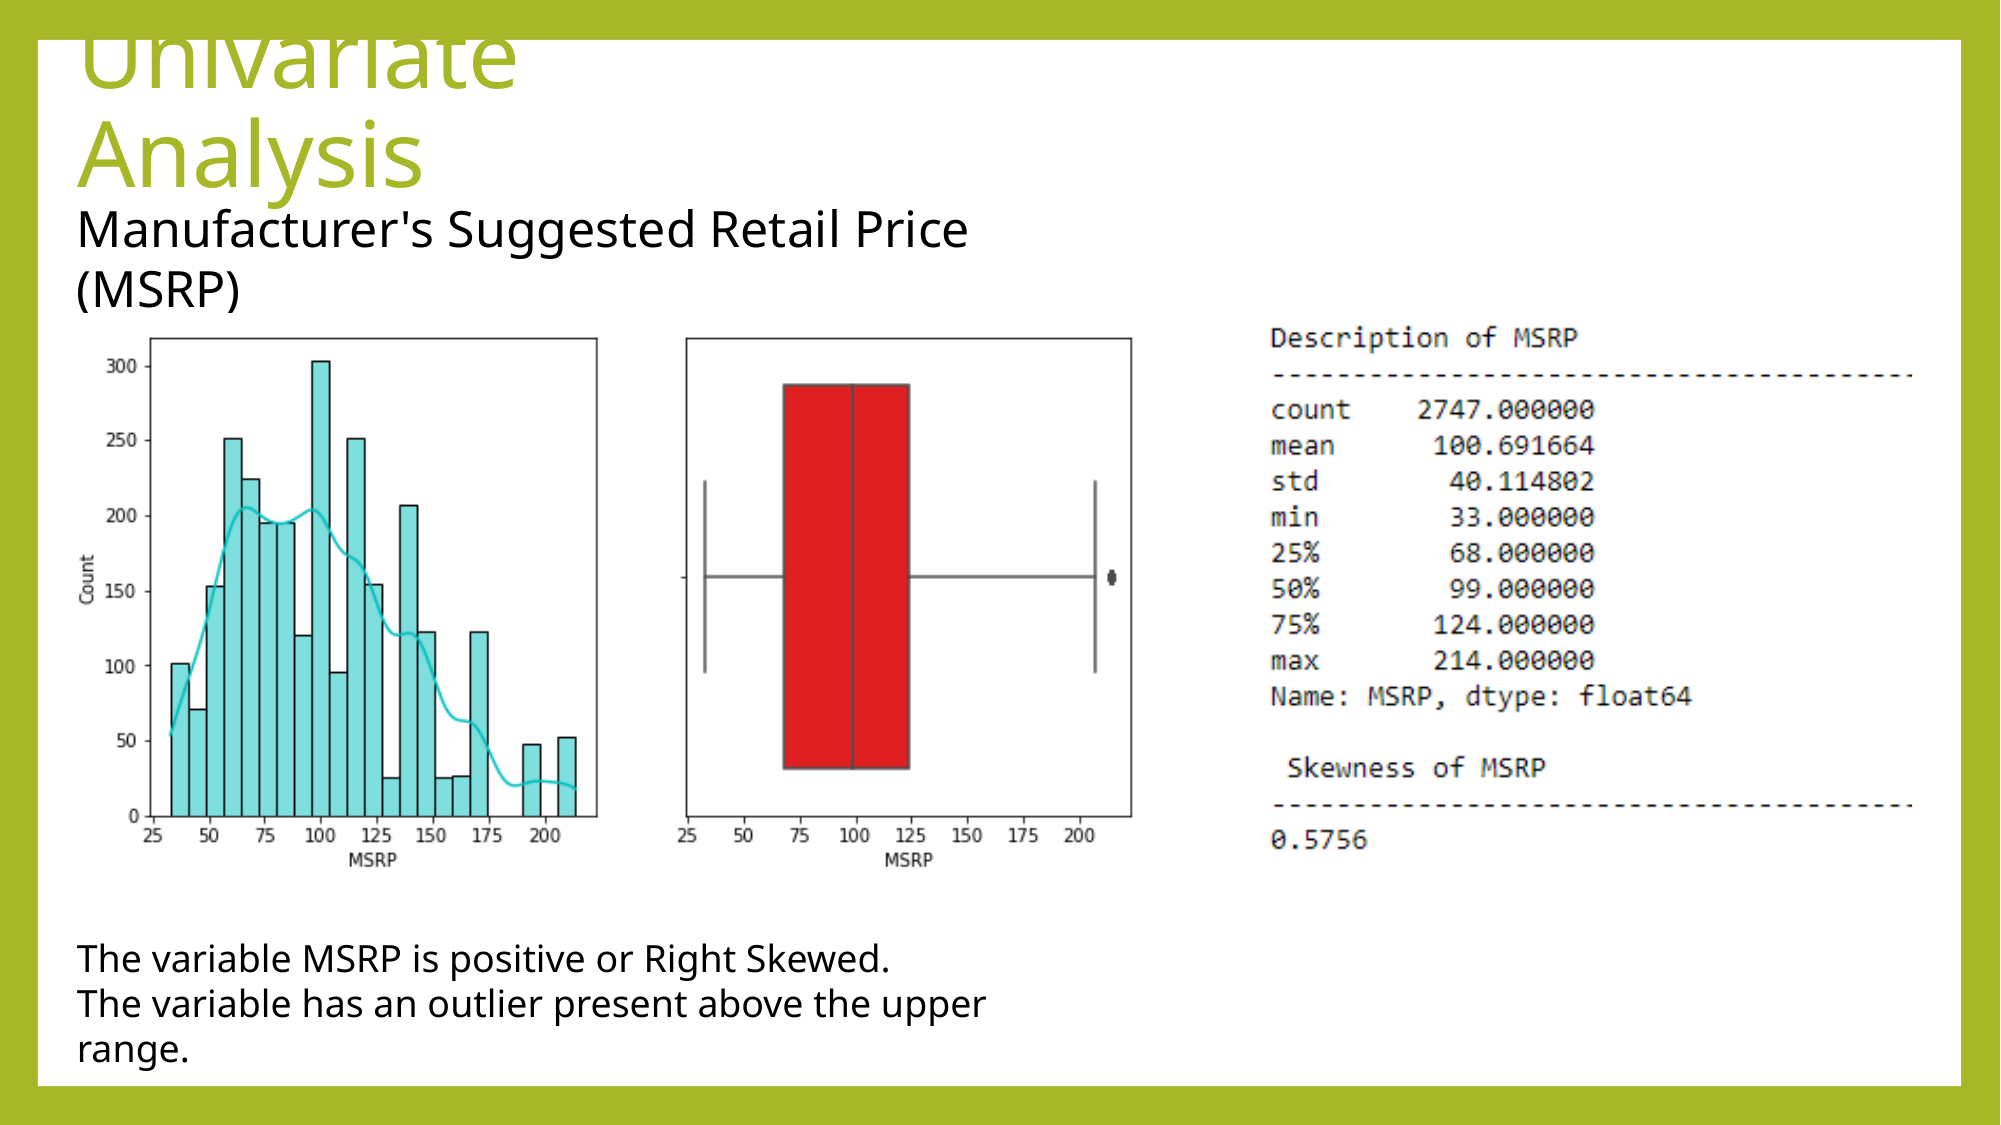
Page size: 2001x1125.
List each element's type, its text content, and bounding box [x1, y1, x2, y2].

text_box Manufacturer's Suggested Retail Price (MSRP) [62, 189, 1100, 312]
text_box The variable MSRP is positive or Right Skewed. The variable has an outlier present above the upper range. [62, 927, 1083, 1122]
picture [61, 312, 1176, 880]
picture [1250, 312, 1913, 880]
title Univariate Analysis [62, 25, 816, 189]
